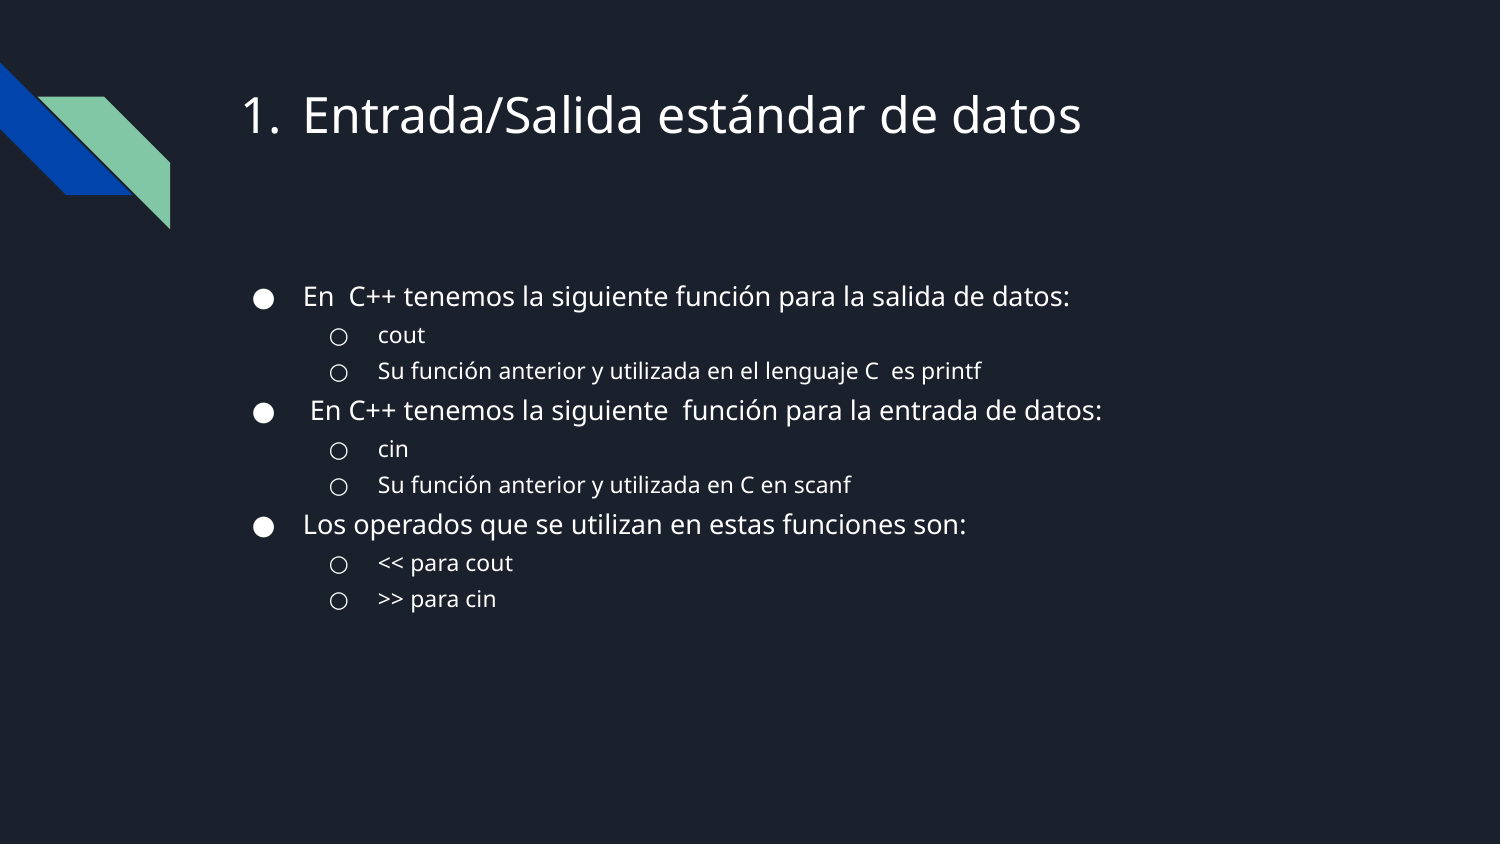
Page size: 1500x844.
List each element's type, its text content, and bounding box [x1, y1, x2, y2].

title Entrada/Salida estándar de datos [212, 64, 1368, 215]
list En C++ tenemos la siguiente función para la salida de datos: cout Su función anterior y utilizada en el lenguaje C es printf En C++ tenemos la siguiente función para la entrada de datos: cin Su función anterior y utilizada en C en scanf Los operados que se utilizan en estas funciones son: << para cout >> para cin [212, 257, 1368, 735]
